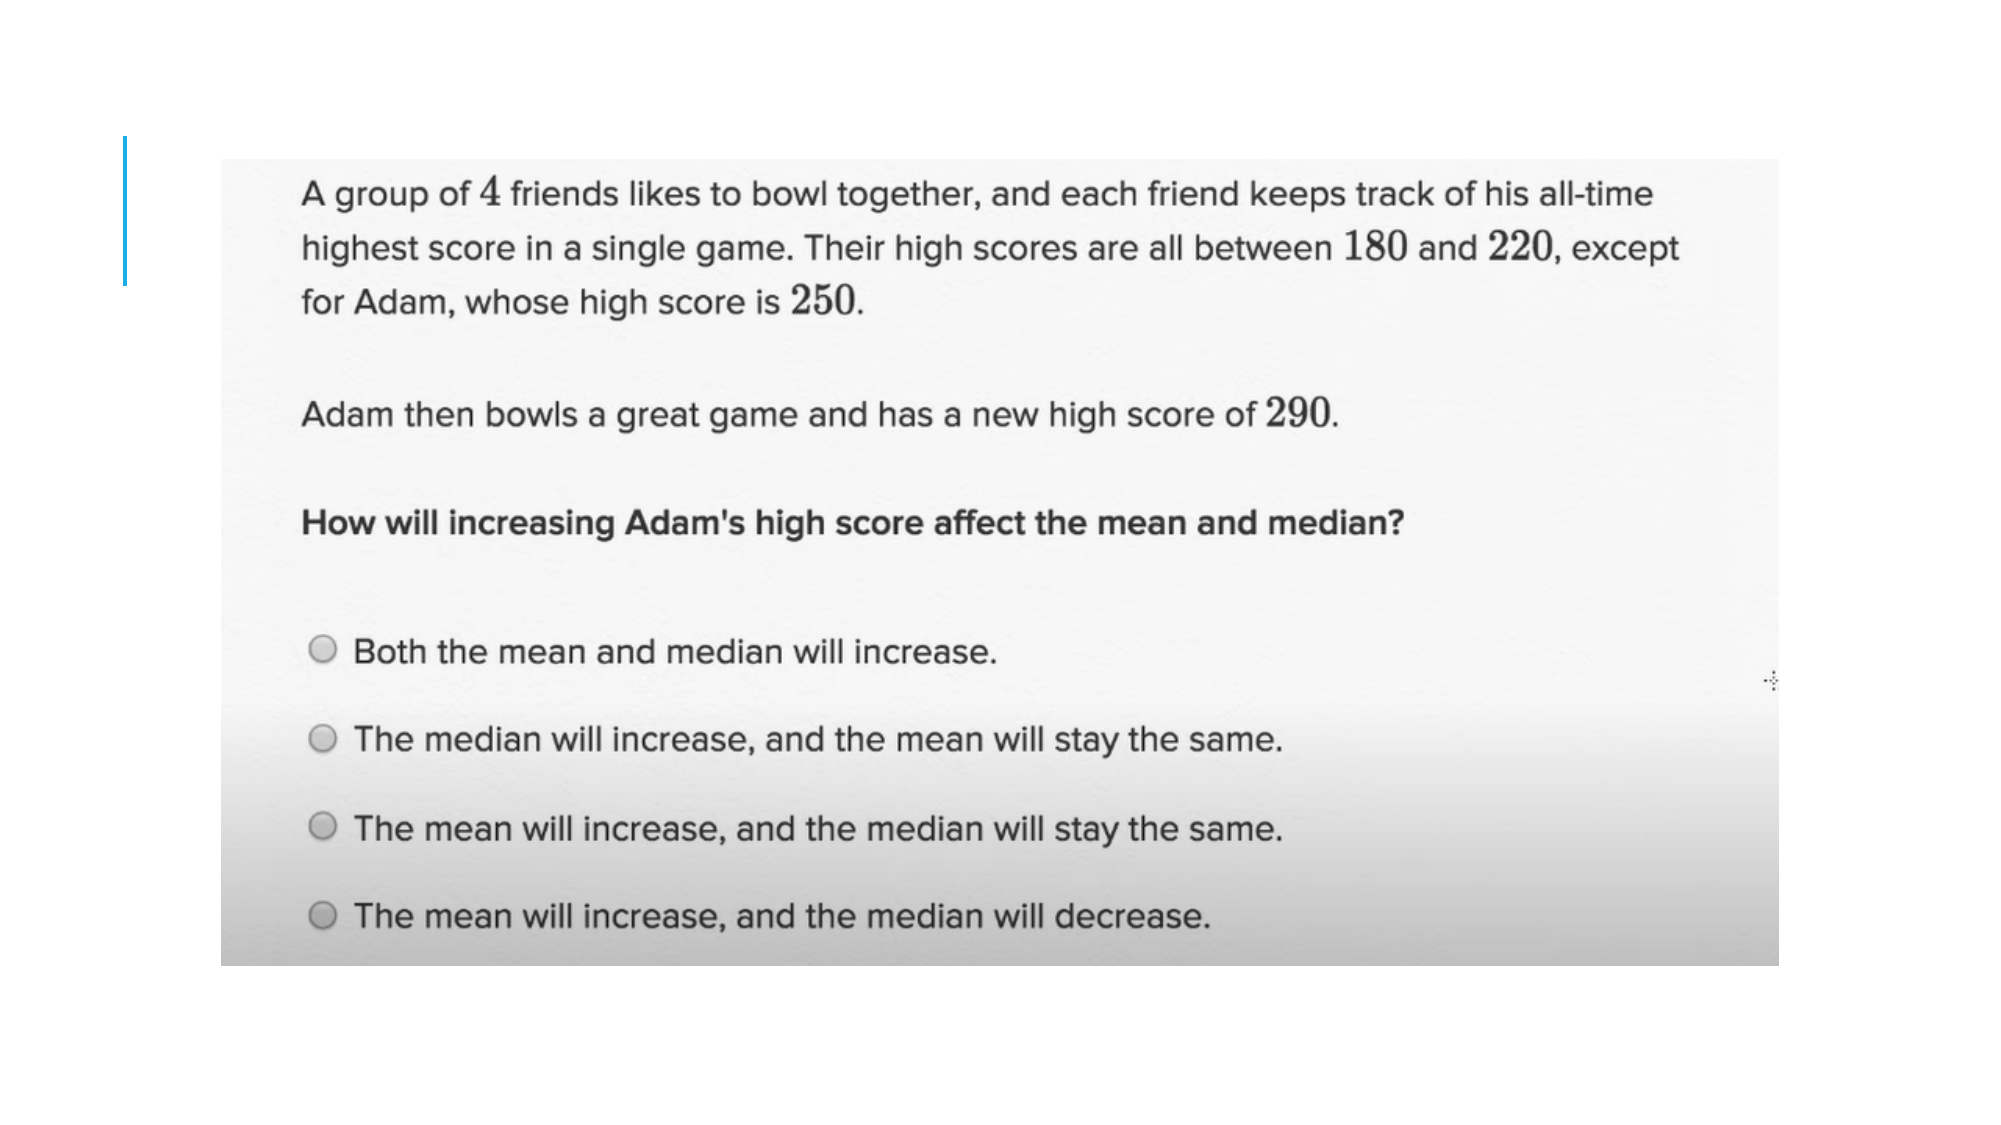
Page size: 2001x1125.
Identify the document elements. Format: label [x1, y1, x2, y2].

picture [220, 159, 1780, 966]
